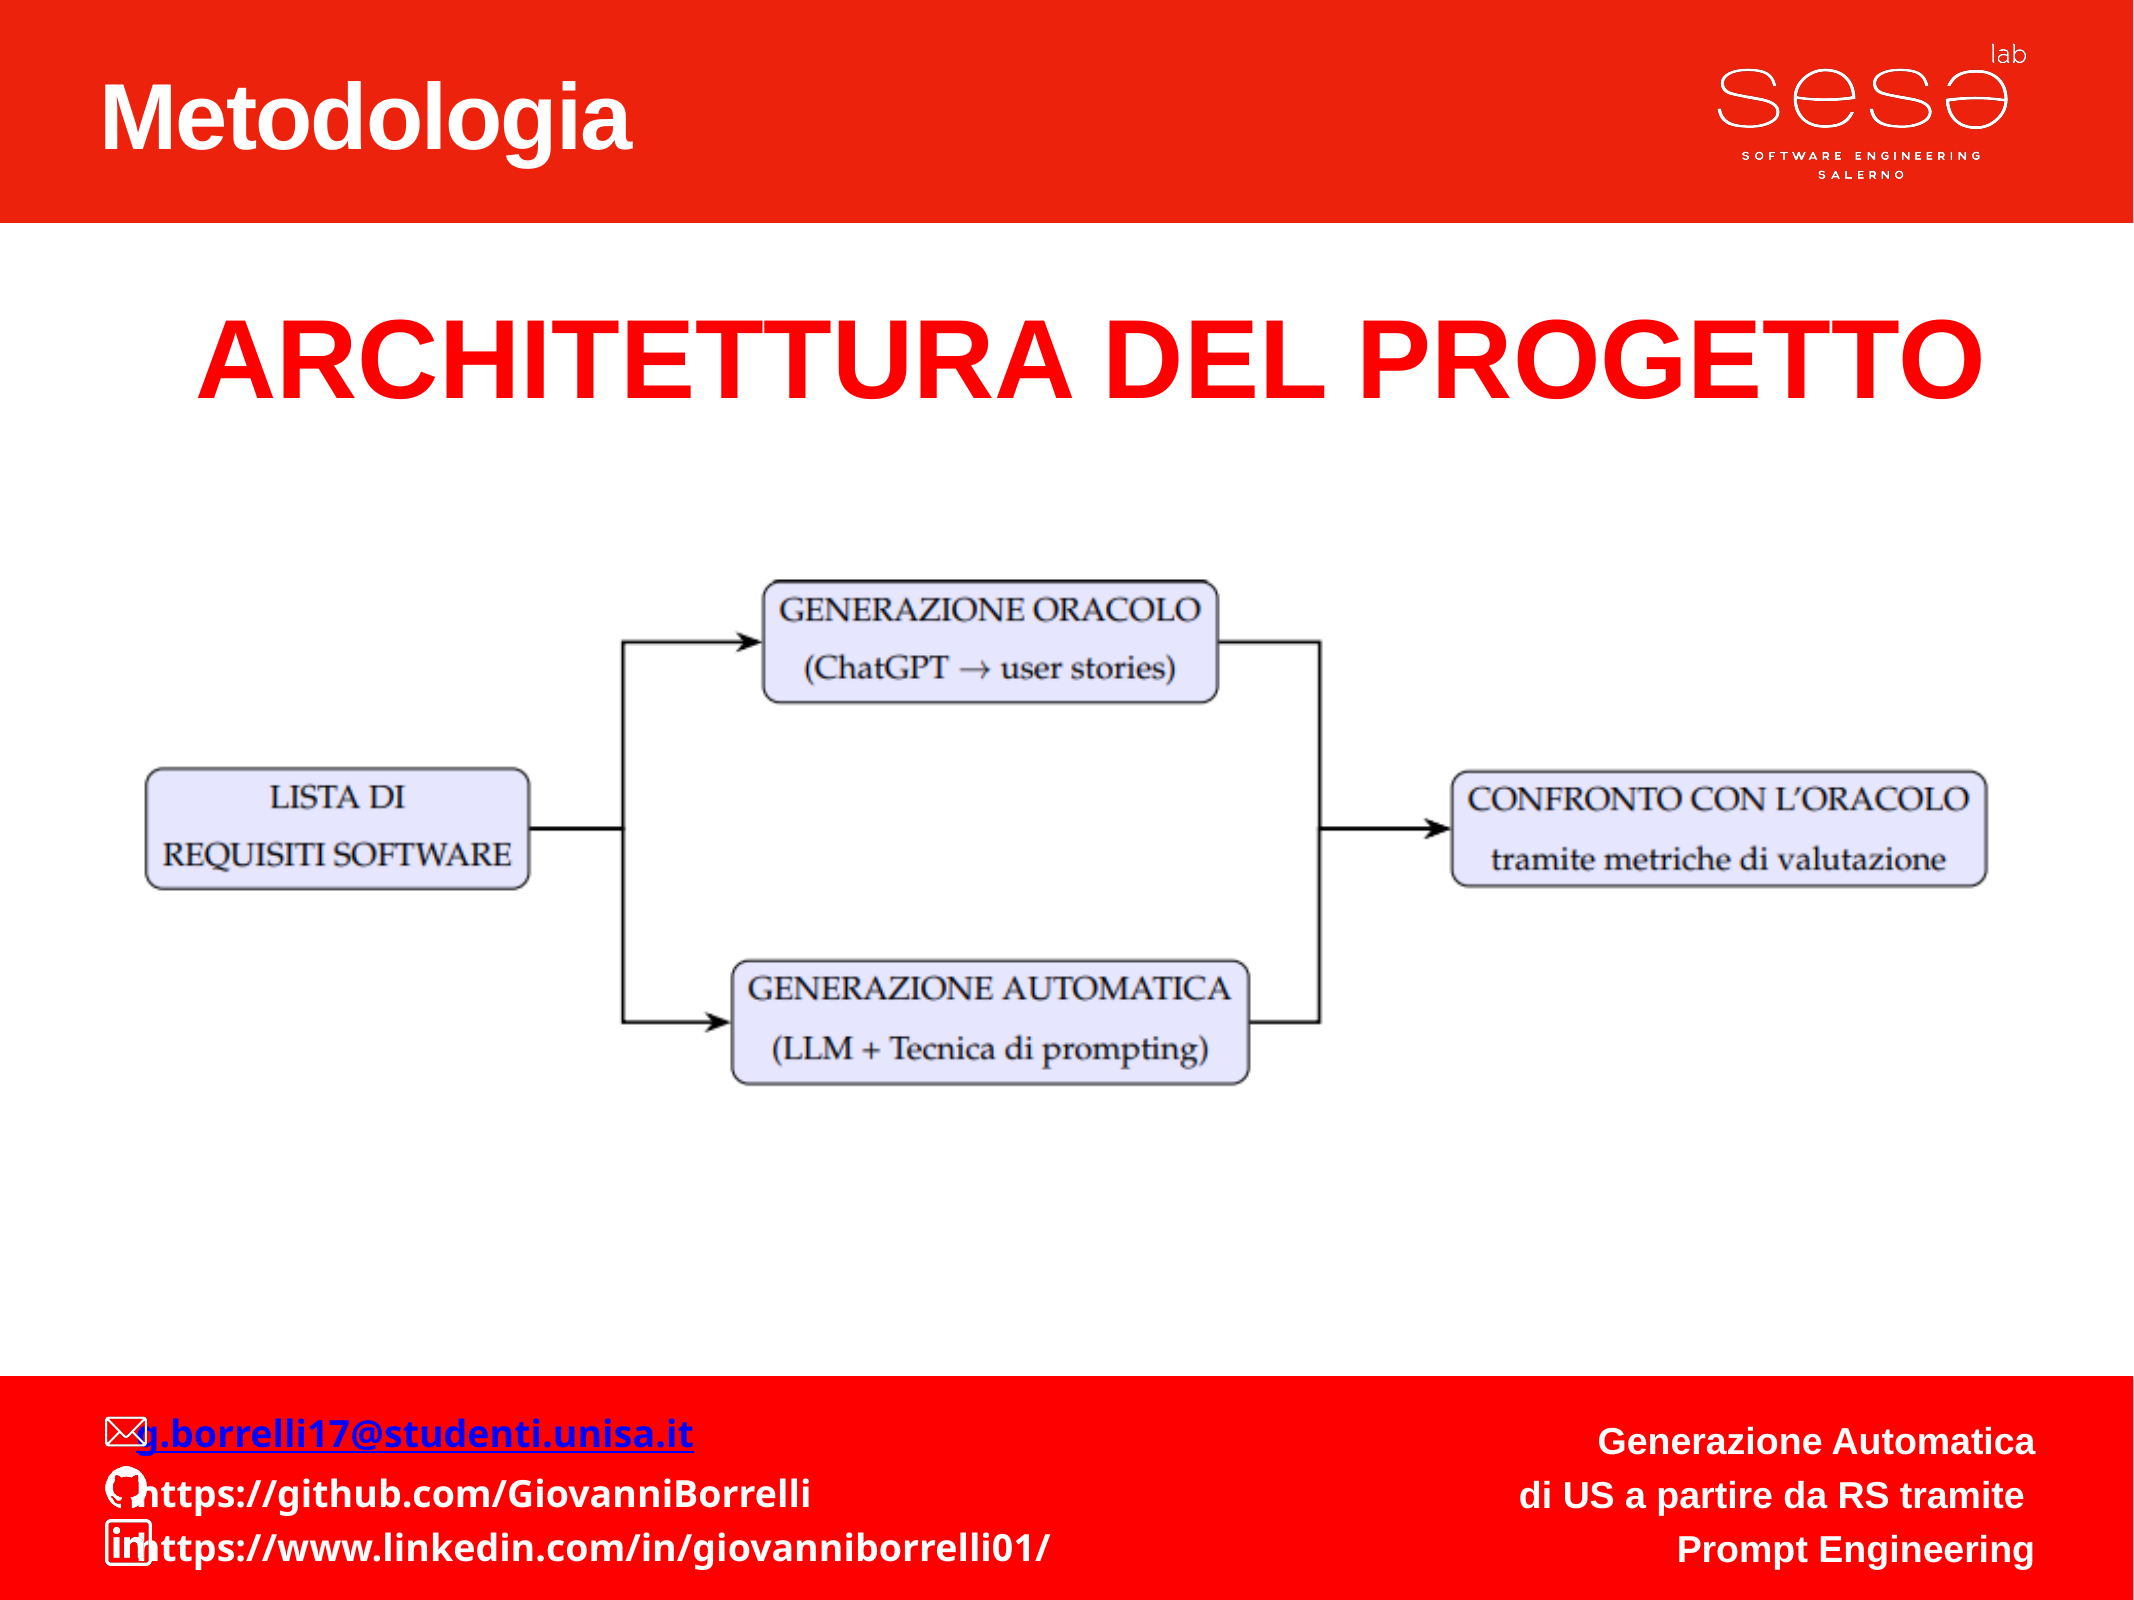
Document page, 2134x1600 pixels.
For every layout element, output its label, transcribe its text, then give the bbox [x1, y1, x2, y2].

picture [104, 1466, 148, 1508]
text_box [0, 1377, 2134, 1600]
picture [104, 1410, 148, 1453]
text_box g.borrelli17@studenti.unisa.it https://github.com/GiovanniBorrelli https://www.linkedin.com/in/giovanniborrelli01/ [127, 1391, 1060, 1578]
text_box Generazione Automatica di US a partire da RS tramite Prompt Engineering [1137, 1399, 2044, 1578]
picture [1681, 24, 2045, 200]
picture [104, 1519, 152, 1566]
text_box Metodologia [91, 69, 1681, 177]
text_box ARCHITETTURA DEL PROGETTO [161, 293, 2022, 432]
text_box [0, 0, 2134, 223]
picture [79, 554, 1996, 1122]
